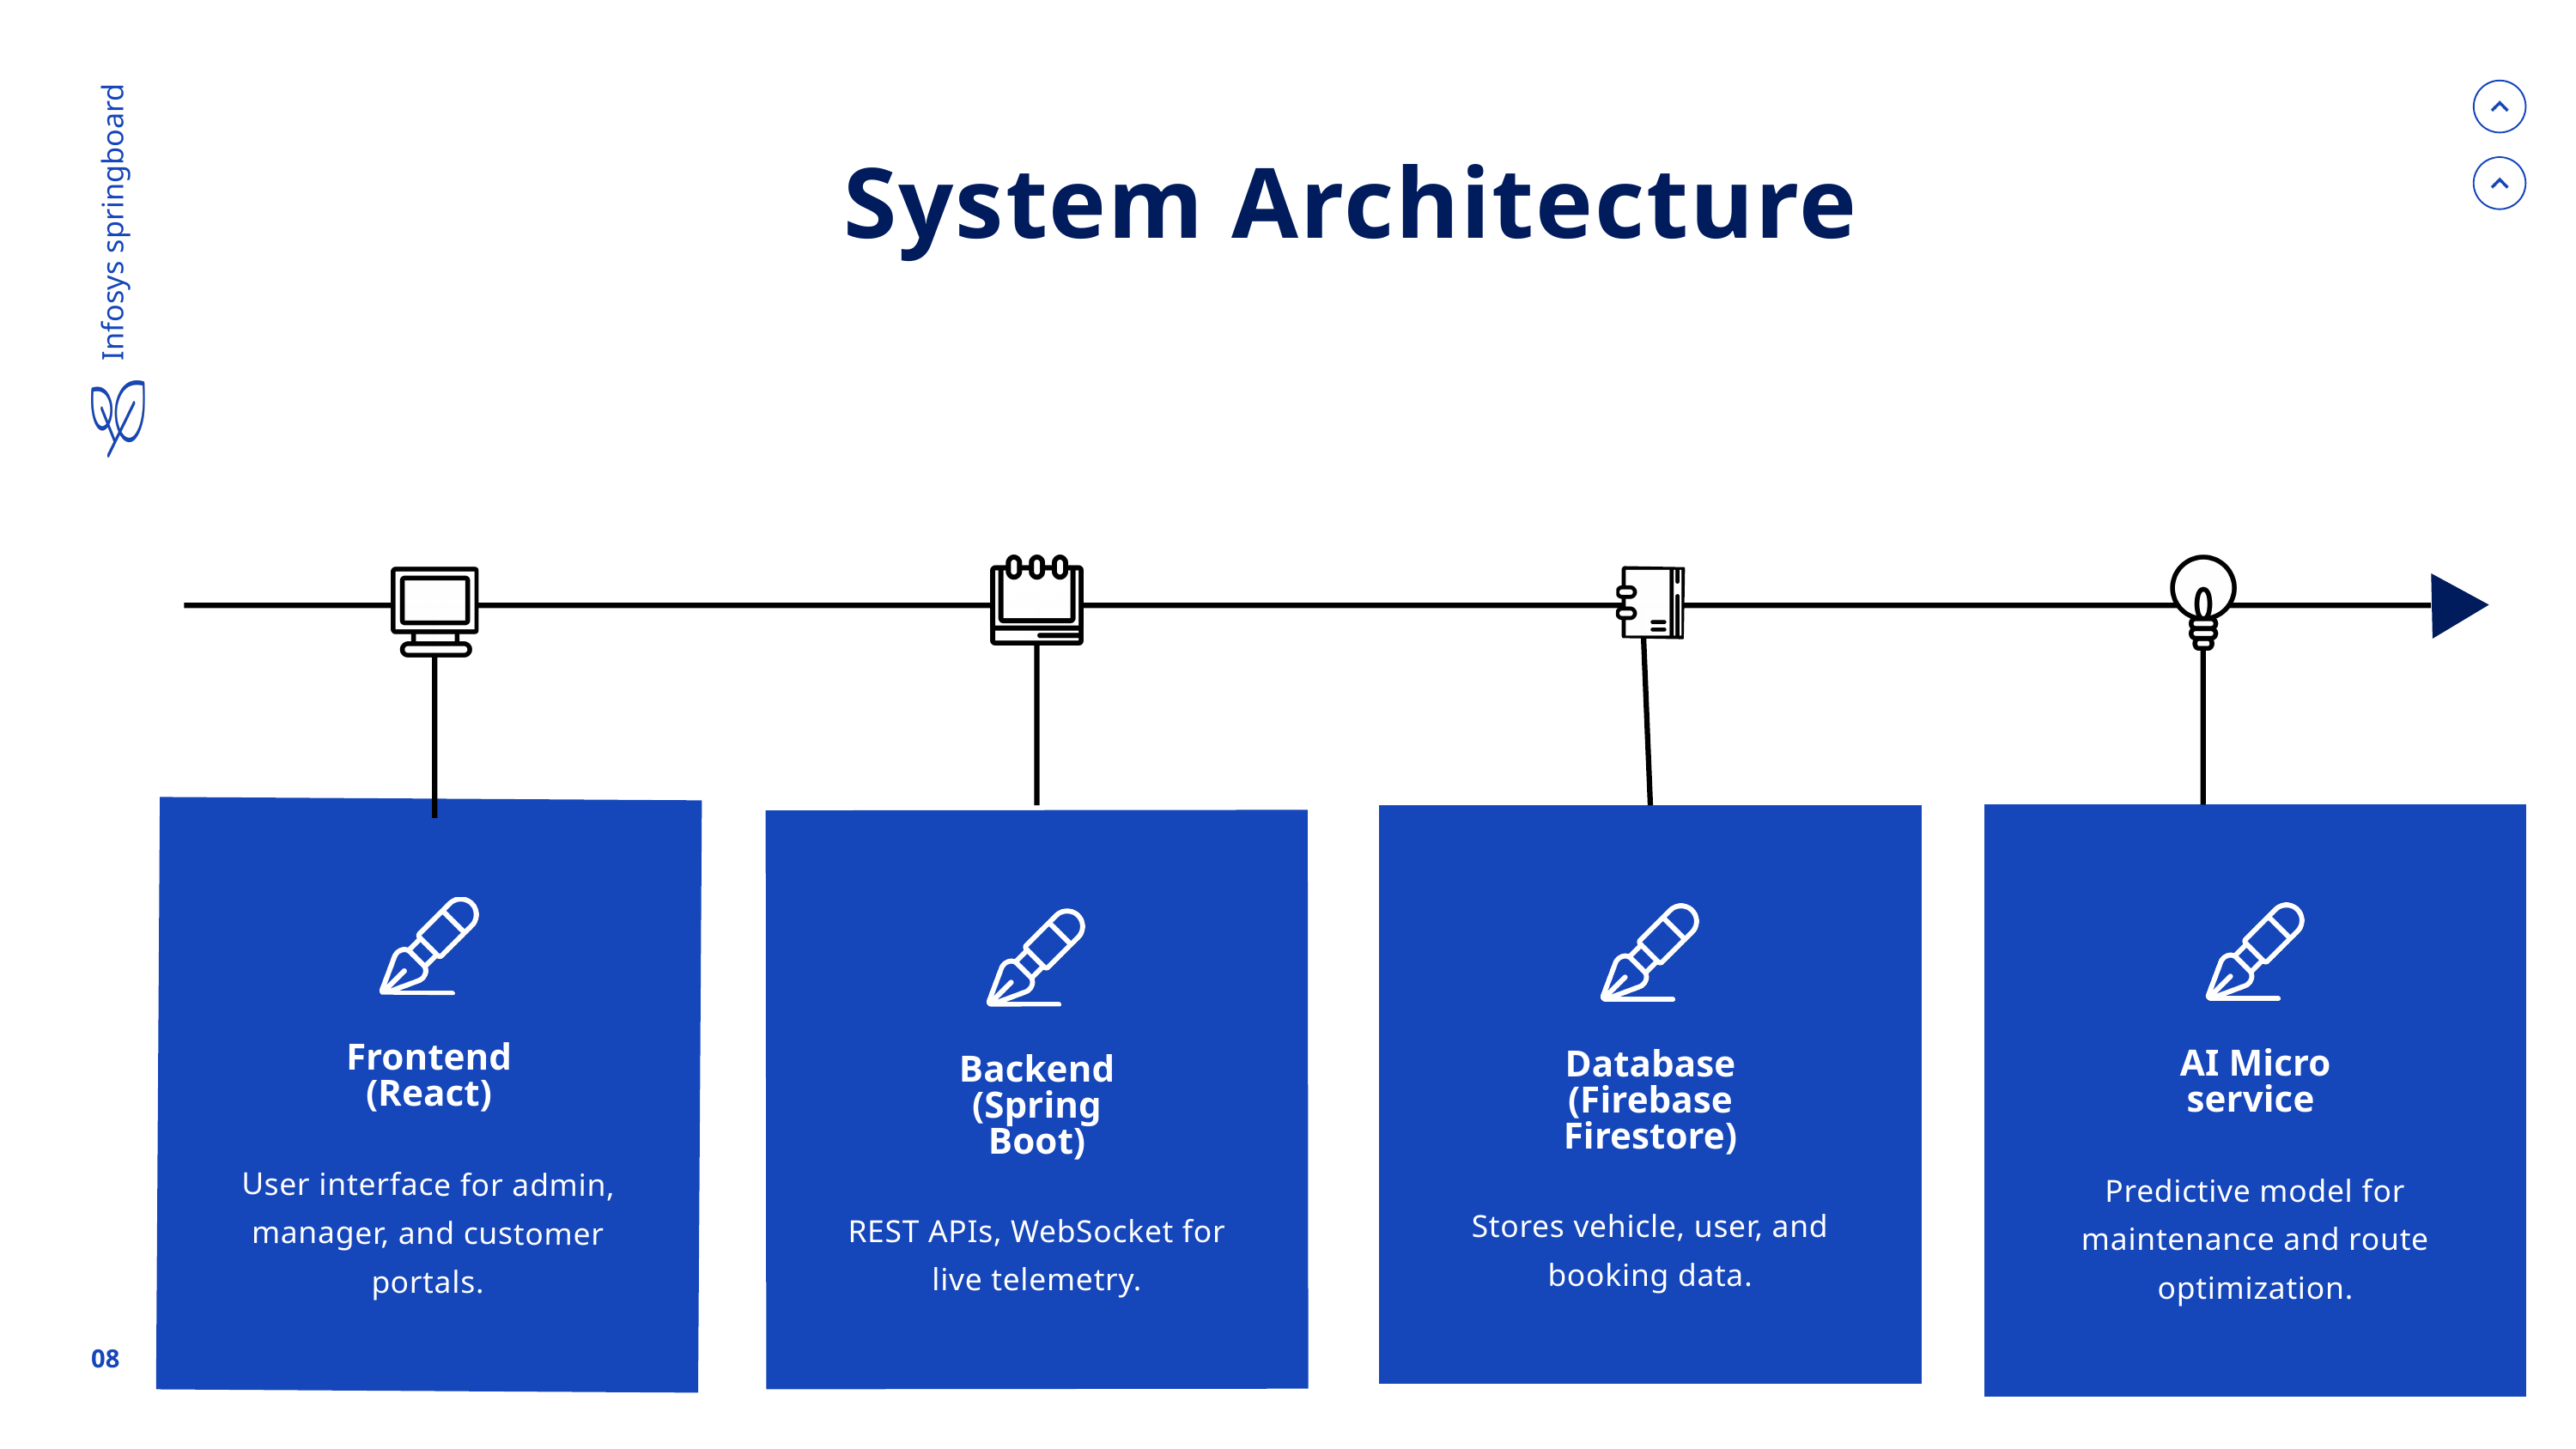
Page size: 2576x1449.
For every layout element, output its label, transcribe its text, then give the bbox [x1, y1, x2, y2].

text_box [391, 567, 479, 658]
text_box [90, 42, 145, 458]
text_box [990, 555, 1084, 646]
text_box 08 [91, 1347, 153, 1373]
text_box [2472, 79, 2527, 134]
text_box System Architecture [717, 149, 1985, 258]
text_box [1379, 804, 1922, 1385]
text_box [2165, 549, 2242, 651]
text_box [1615, 566, 1686, 640]
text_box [2472, 155, 2527, 210]
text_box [1984, 803, 2527, 1397]
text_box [157, 798, 701, 1391]
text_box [765, 809, 1309, 1390]
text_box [2427, 576, 2494, 634]
